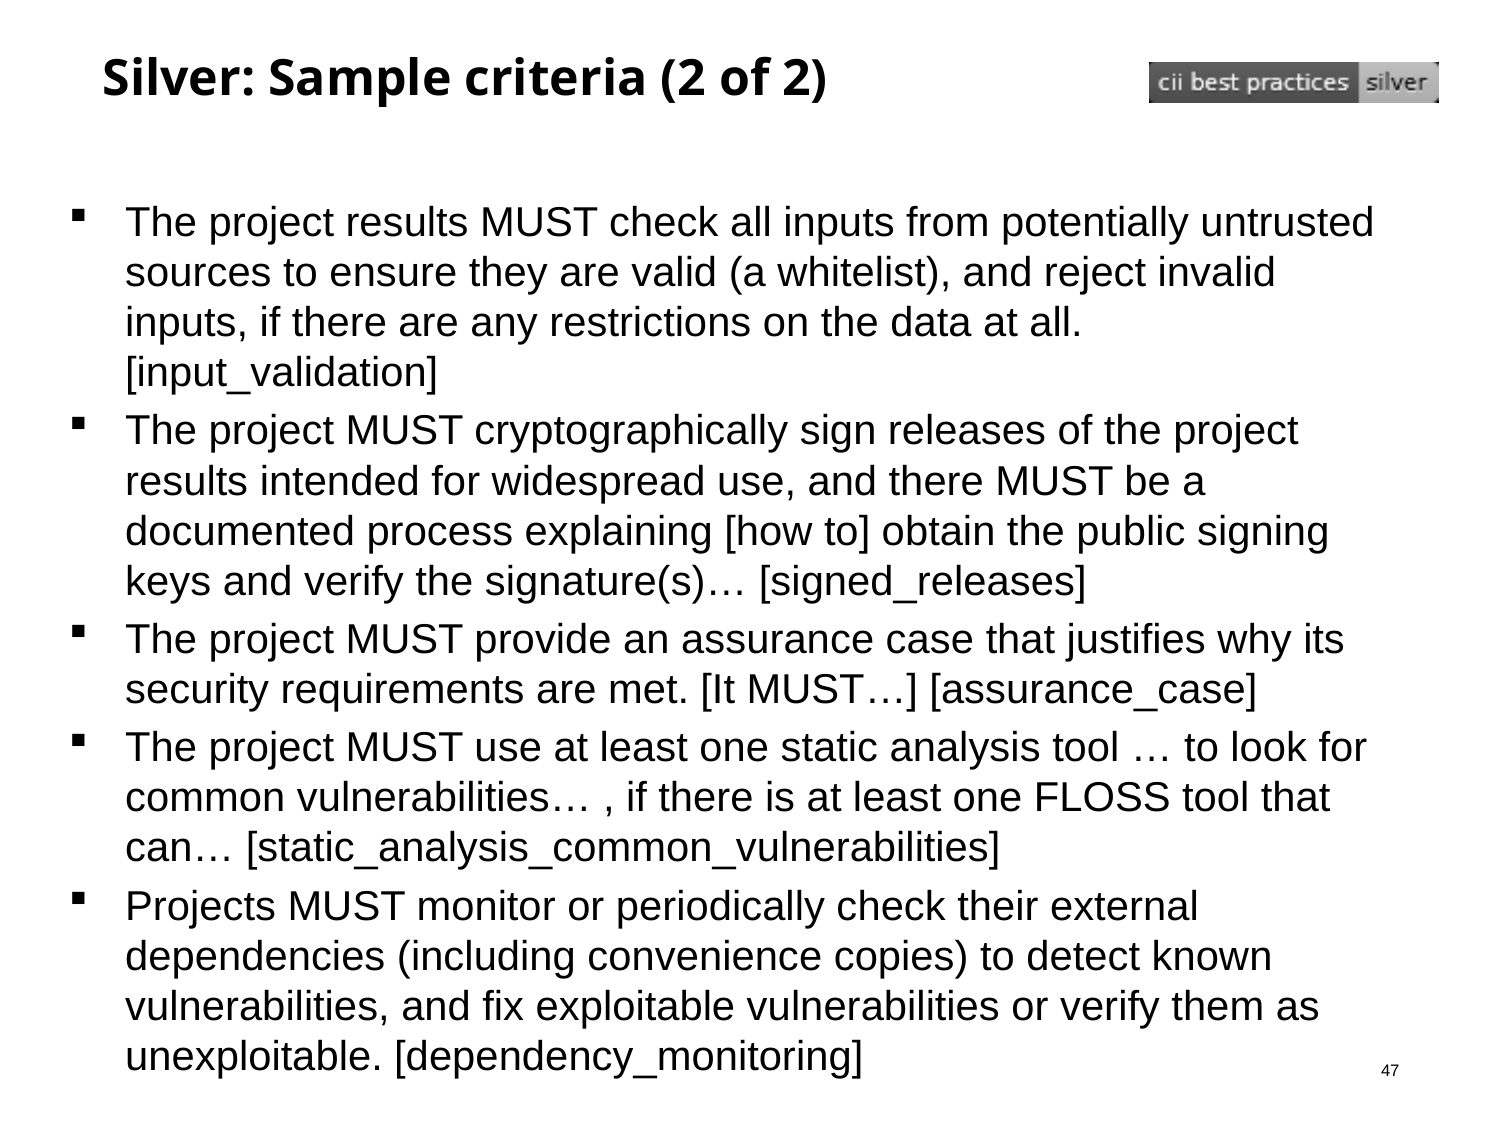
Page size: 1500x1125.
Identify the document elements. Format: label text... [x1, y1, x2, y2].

list The project results MUST check all inputs from potentially untrusted sources to ensure they are valid (a whitelist), and reject invalid inputs, if there are any restrictions on the data at all. [input_validation] The project MUST cryptographically sign releases of the project results intended for widespread use, and there MUST be a documented process explaining [how to] obtain the public signing keys and verify the signature(s)… [signed_releases] The project MUST provide an assurance case that justifies why its security requirements are met. [It MUST…] [assurance_case] The project MUST use at least one static analysis tool … to look for common vulnerabilities… , if there is at least one FLOSS tool that can… [static_analysis_common_vulnerabilities] Projects MUST monitor or periodically check their external dependencies (including convenience copies) to detect known vulnerabilities, and fix exploitable vulnerabilities or verify them as unexploitable. [dependency_monitoring] [53, 187, 1401, 1013]
title Silver: Sample criteria (2 of 2) [87, 37, 1376, 113]
picture [1149, 62, 1439, 104]
slide_number 46 [1101, 1012, 1415, 1088]
